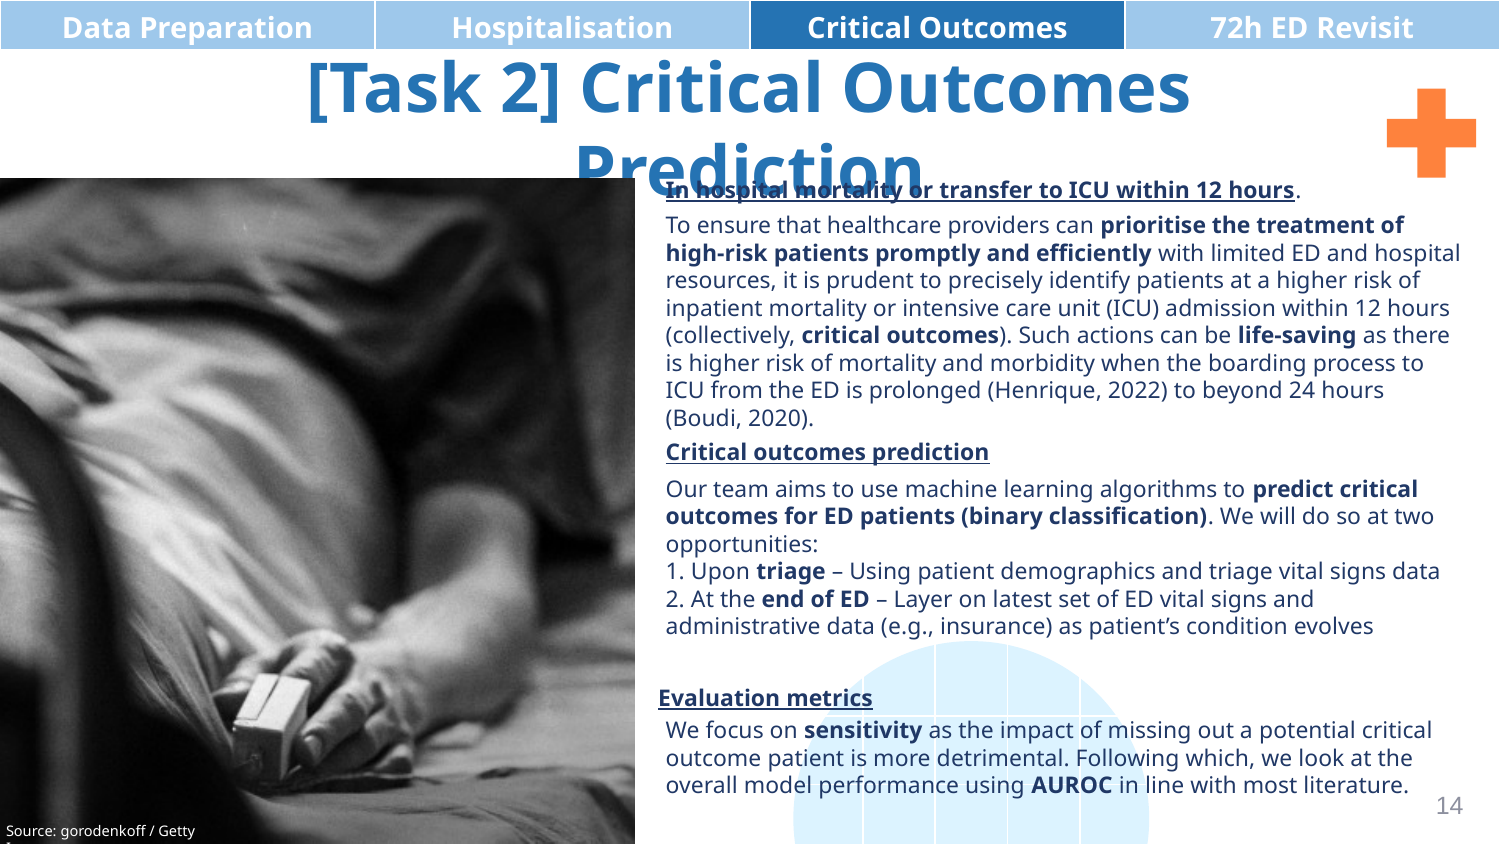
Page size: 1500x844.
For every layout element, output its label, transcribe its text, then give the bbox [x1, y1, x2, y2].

title [Task 2] Critical Outcomes Prediction [118, 51, 1382, 124]
picture [0, 177, 635, 844]
text_box In hospital mortality or transfer to ICU within 12 hours. [650, 160, 1479, 195]
table_header Critical Outcomes [751, 1, 1124, 49]
table_header Hospitalisation [376, 1, 749, 49]
text_box We focus on sensitivity as the impact of missing out a potential critical outcome patient is more detrimental. Following which, we look at the overall model performance using AUROC in line with most literature. [650, 700, 1479, 804]
slide_number 14 [1141, 804, 1479, 828]
table_header Data Preparation [1, 1, 374, 49]
text_box Our team aims to use machine learning algorithms to predict critical outcomes for ED patients (binary classification). We will do so at two opportunities: 1. Upon triage – Using patient demographics and triage vital signs data 2. At the end of ED – Layer on latest set of ED vital signs and administrative data (e.g., insurance) as patient’s condition evolves [650, 459, 1479, 649]
text_box To ensure that healthcare providers can prioritise the treatment of high-risk patients promptly and efficiently with limited ED and hospital resources, it is prudent to precisely identify patients at a higher risk of inpatient mortality or intensive care unit (ICU) admission within 12 hours (collectively, critical outcomes). Such actions can be life-saving as there is higher risk of mortality and morbidity when the boarding process to ICU from the ED is prolonged (Henrique, 2022) to beyond 24 hours (Boudi, 2020). [650, 195, 1479, 403]
text_box Evaluation metrics [643, 668, 1472, 712]
text_box [1386, 88, 1477, 160]
table_header 72h ED Revisit [1126, 1, 1499, 49]
text_box Critical outcomes prediction [650, 422, 1479, 459]
